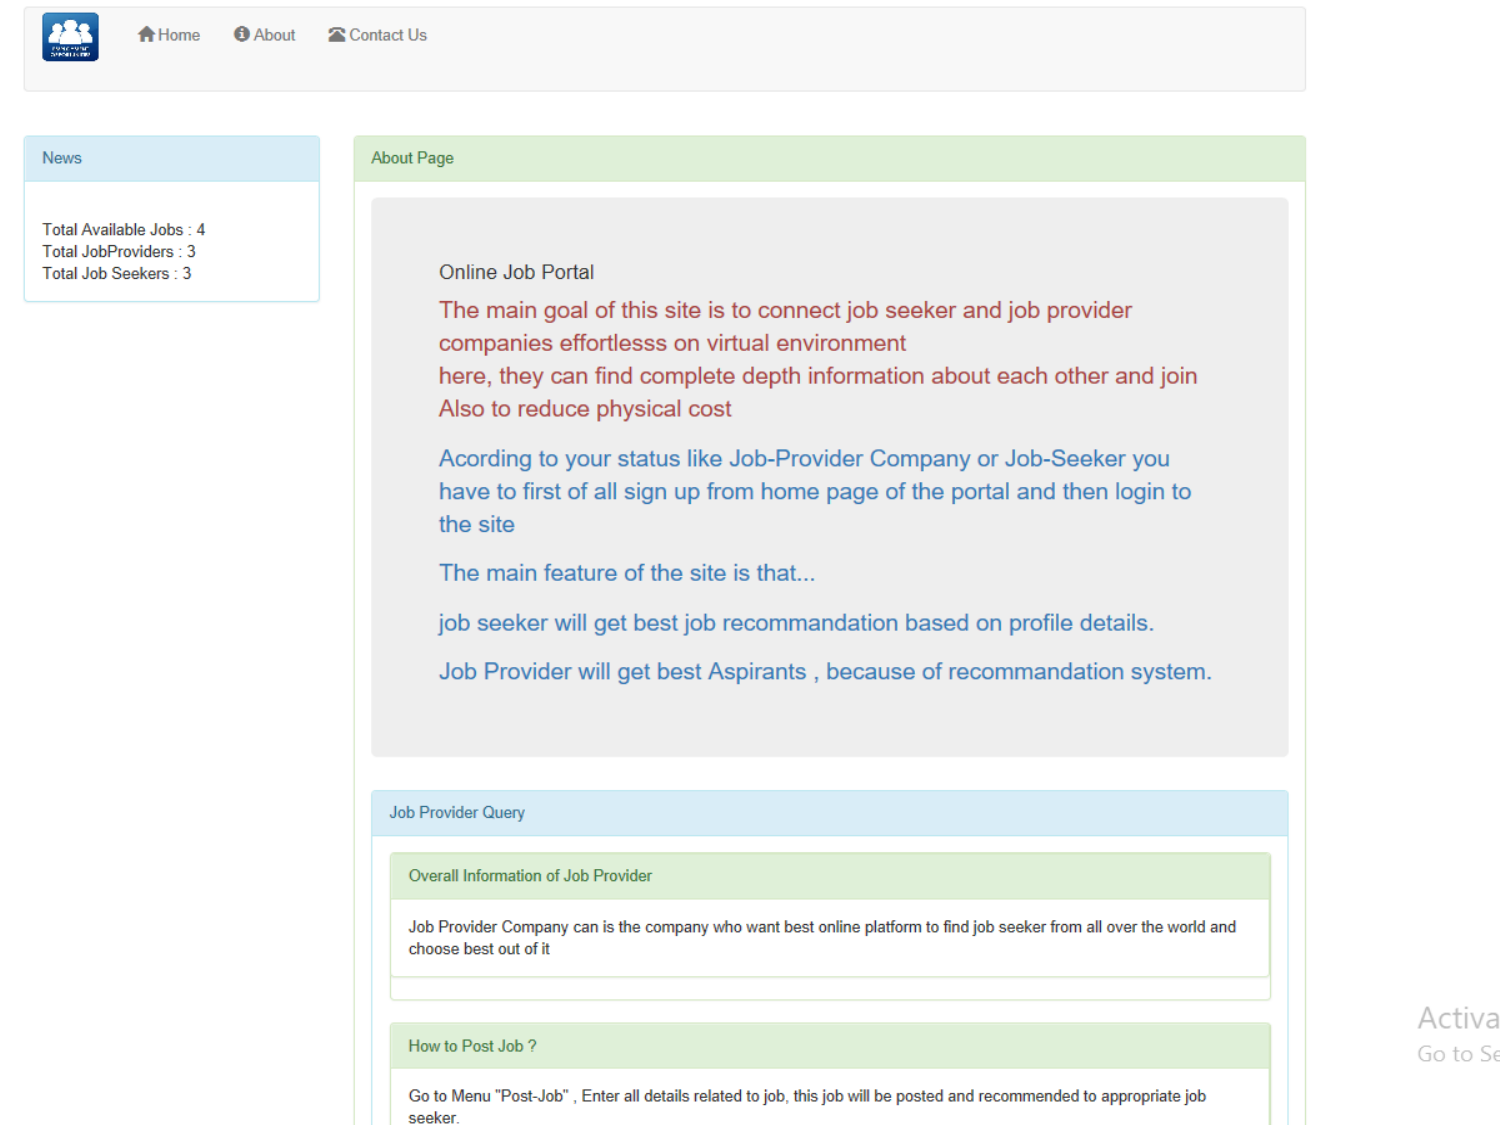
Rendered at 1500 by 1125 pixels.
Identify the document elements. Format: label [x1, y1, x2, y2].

list [0, 0, 1500, 1125]
